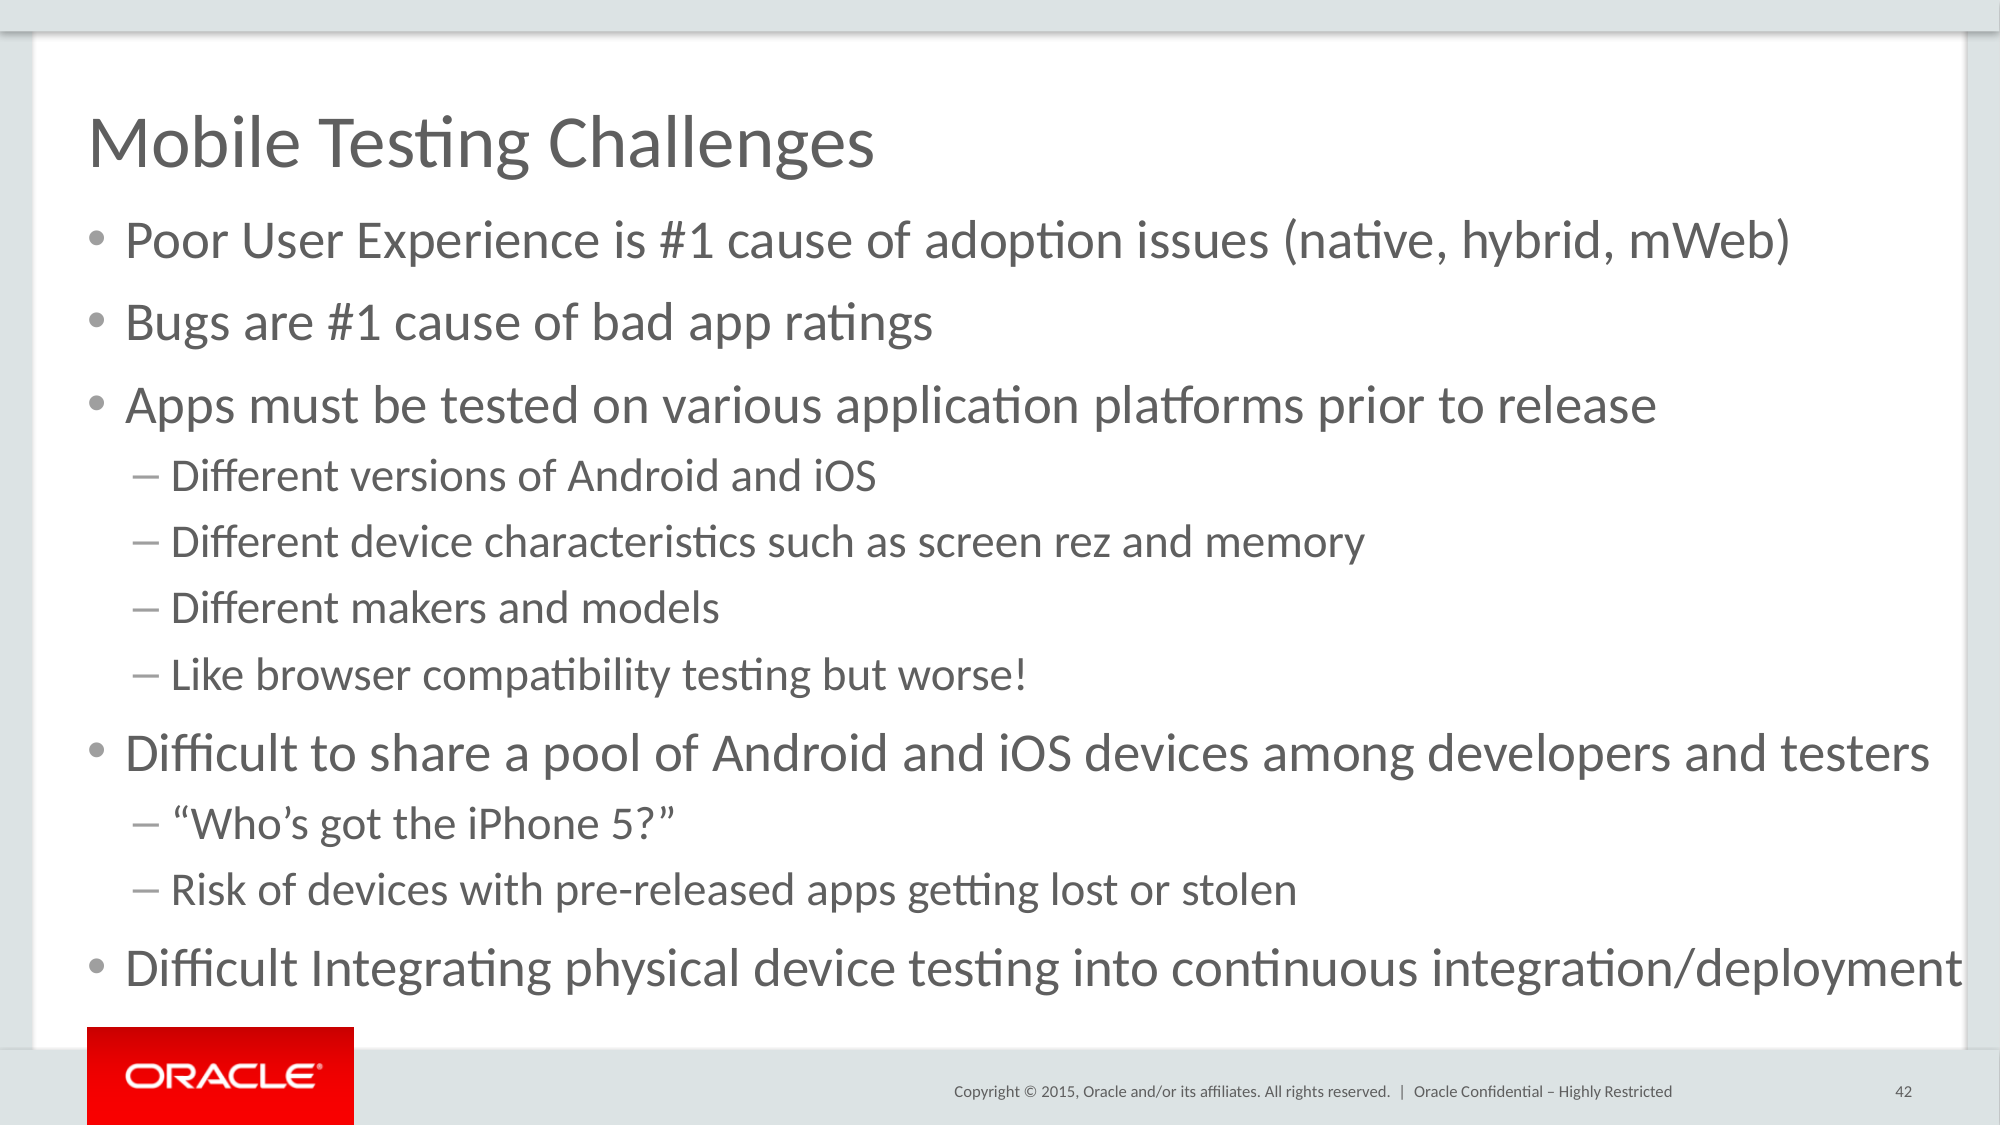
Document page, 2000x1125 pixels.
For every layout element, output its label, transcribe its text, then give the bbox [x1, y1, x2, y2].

title Mobile Testing Challenges [87, 36, 1913, 183]
slide_number 42 [1849, 1075, 1913, 1106]
picture [87, 1081, 354, 1125]
list Poor User Experience is #1 cause of adoption issues (native, hybrid, mWeb) Bugs are #1 cause of bad app ratings Apps must be tested on various application platforms prior to release Different versions of Android and iOS Different device characteristics such as screen rez and memory Different makers and models Like browser compatibility testing but worse! Difficult to share a pool of Android and iOS devices among developers and testers “Who’s got the iPhone 5?” Risk of devices with pre-released apps getting lost or stolen Difficult Integrating physical device testing into continuous integration/deployment [87, 211, 1969, 1081]
footer Oracle Confidential – Highly Restricted [1414, 1075, 1849, 1106]
